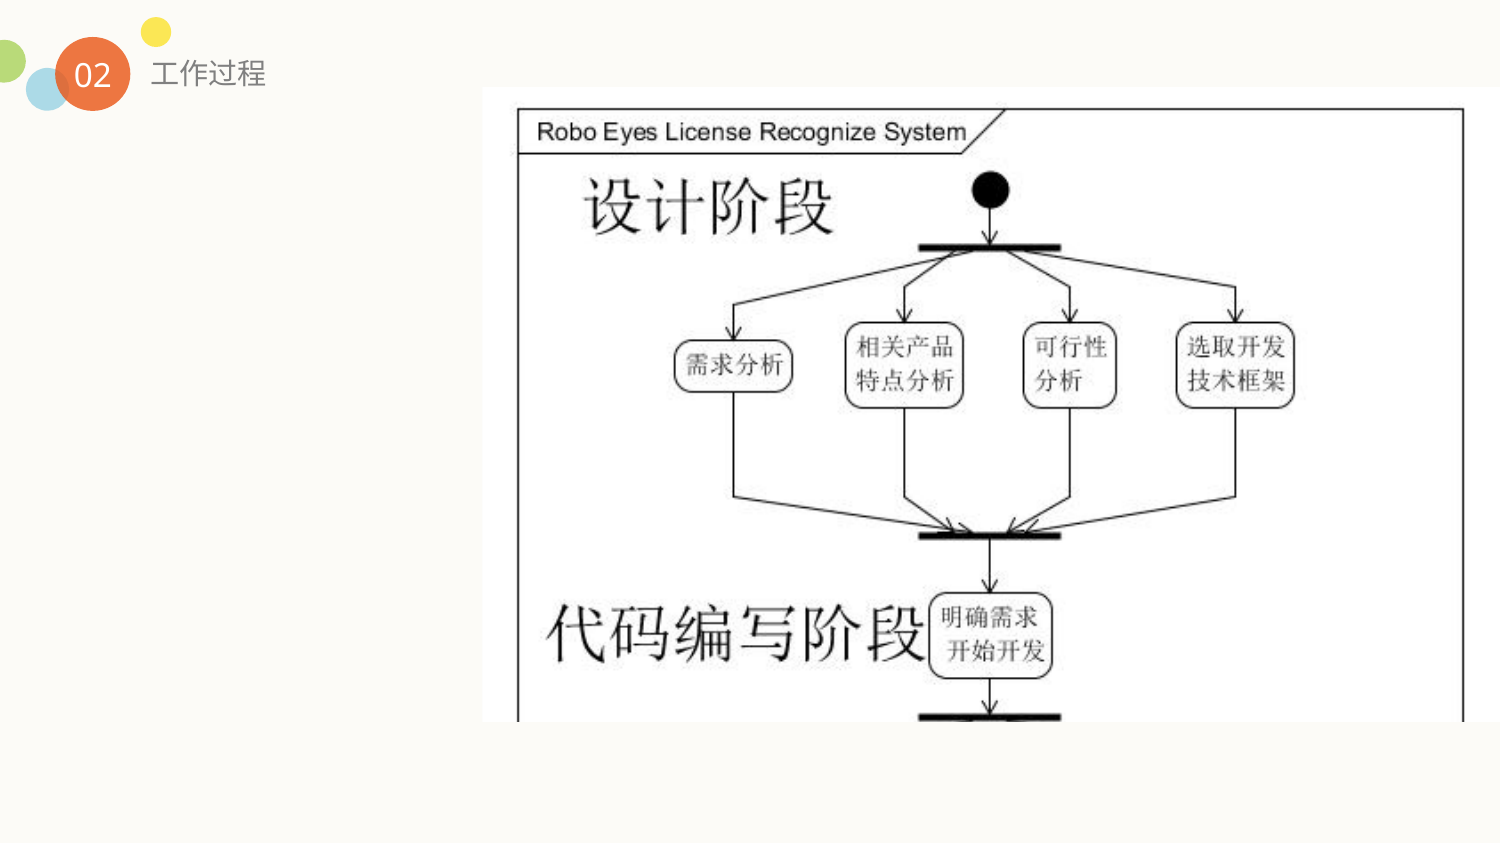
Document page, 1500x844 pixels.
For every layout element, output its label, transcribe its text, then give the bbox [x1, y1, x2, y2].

text_box 工作过程 [150, 55, 606, 91]
text_box [0, 39, 26, 83]
text_box 02 [65, 53, 121, 94]
picture [482, 86, 1500, 722]
text_box [25, 67, 66, 111]
text_box [55, 36, 131, 111]
text_box [140, 17, 172, 48]
